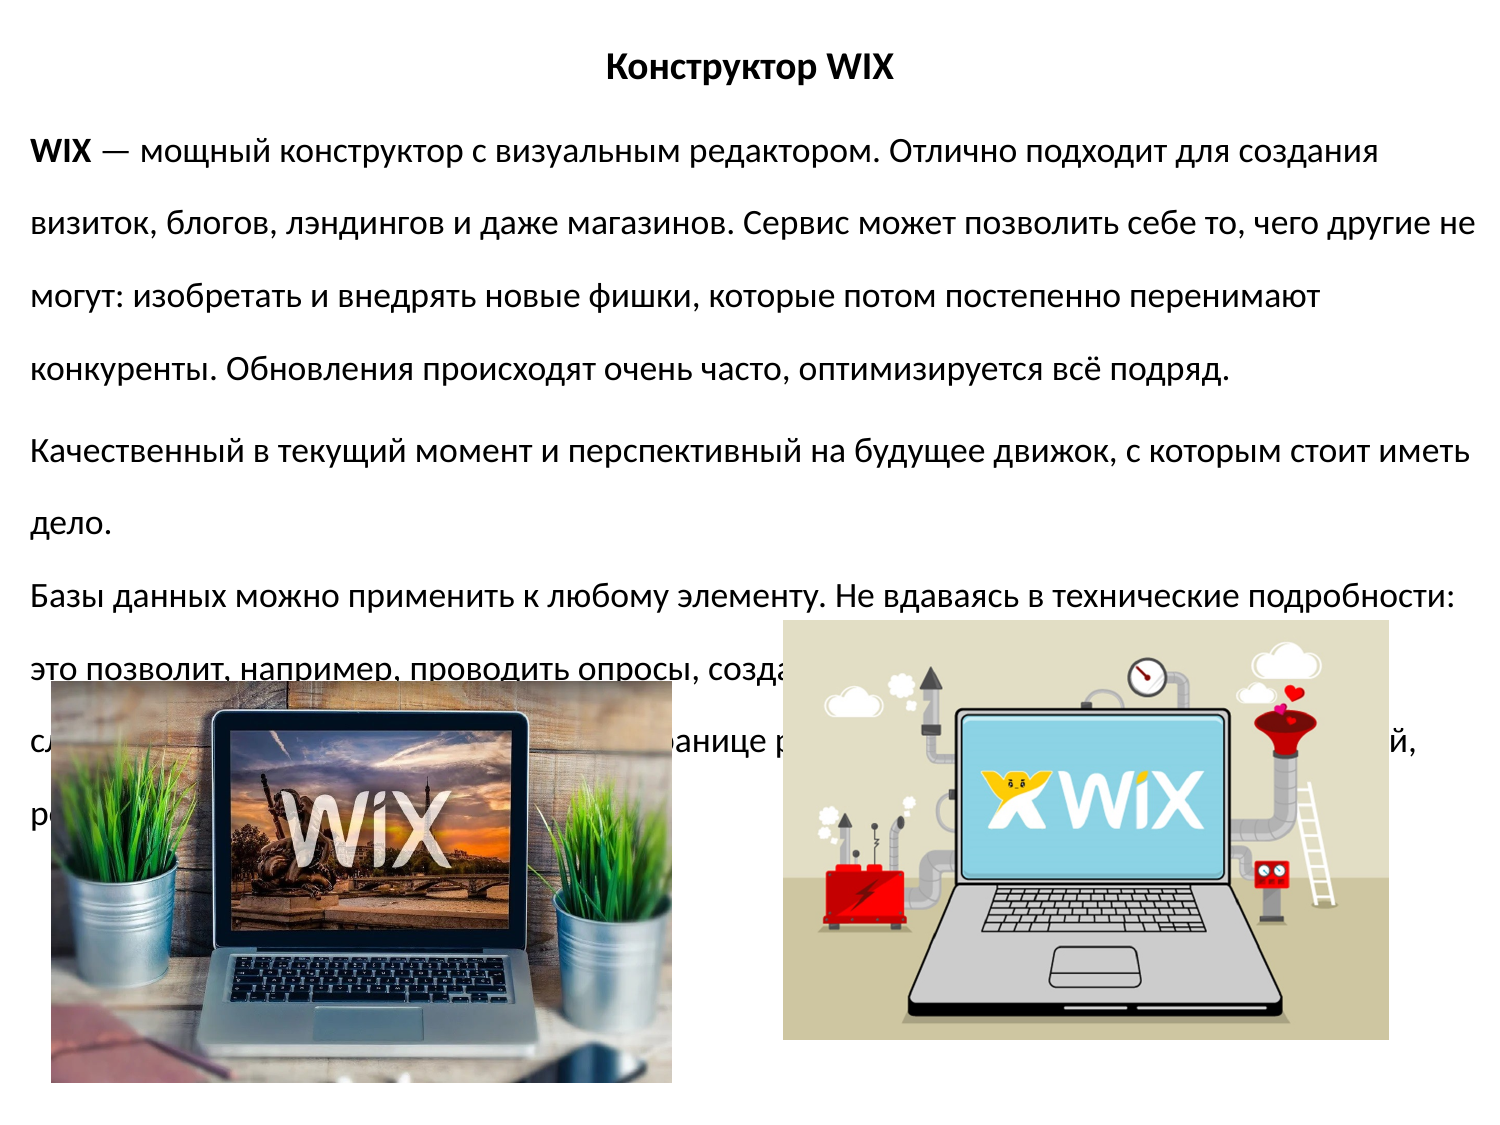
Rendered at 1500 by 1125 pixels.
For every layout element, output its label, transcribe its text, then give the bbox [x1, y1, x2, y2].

list Конструктор WIX WIX — мощный конструктор с визуальным редактором. Отлично подходит для создания визиток, блогов, лэндингов и даже магазинов. Сервис может позволить себе то, чего другие не могут: изобретать и внедрять новые фишки, которые потом постепенно перенимают конкуренты. Обновления происходят очень часто, оптимизируется всё подряд. Качественный в текущий момент и перспективный на будущее движок, с которым стоит иметь дело. Базы данных можно применить к любому элементу. Не вдаваясь в технические подробности: это позволит, например, проводить опросы, создавать динамические галереи с выводом случайного изображения, выводить на странице разные данные в зависимости от условий, регулировать расписание и т.д. [0, 0, 1500, 846]
picture [783, 620, 1389, 1040]
picture [51, 681, 672, 1083]
